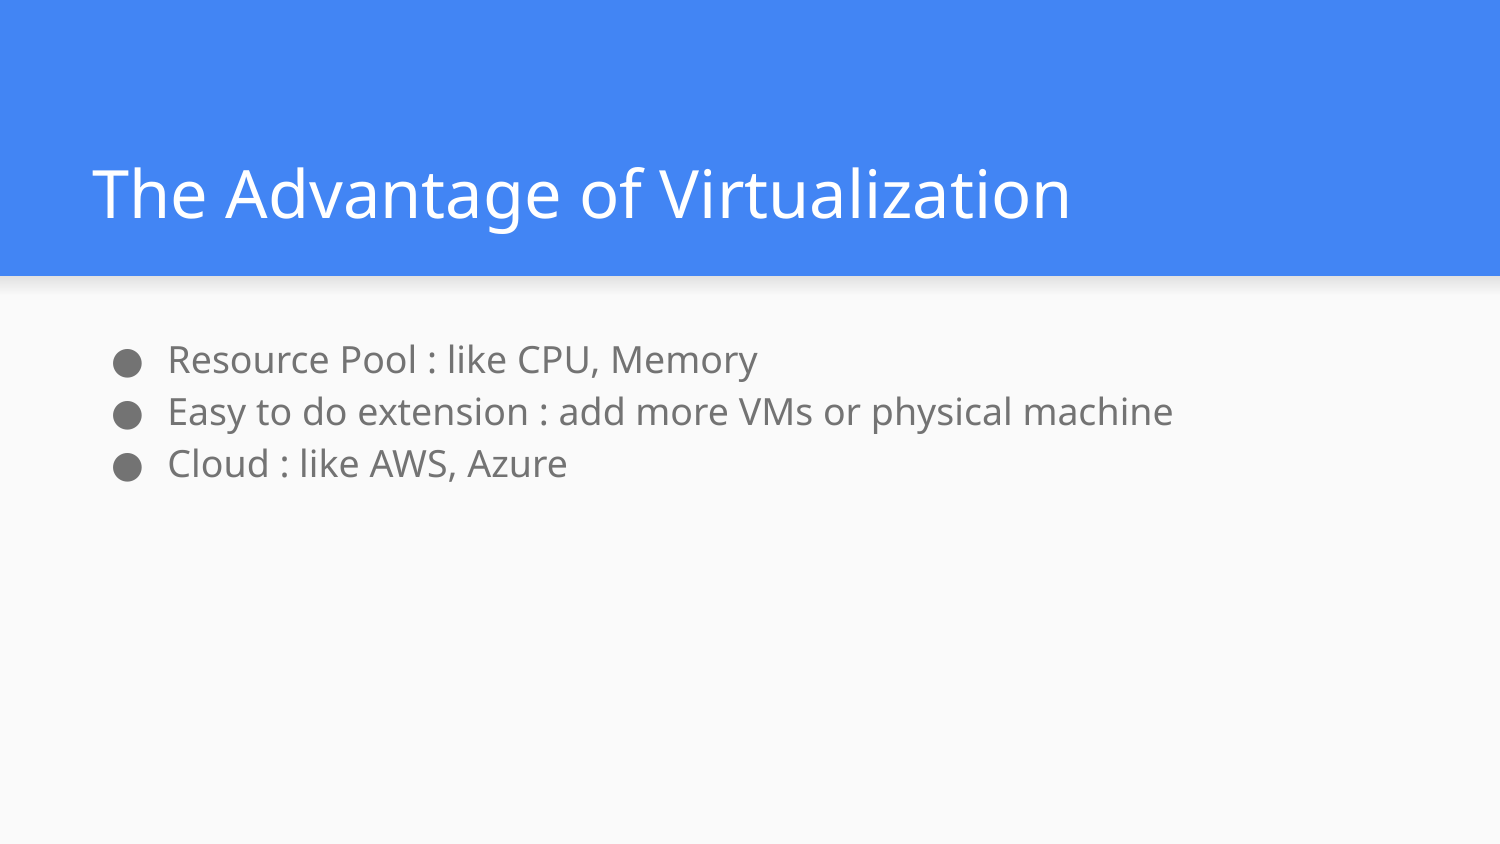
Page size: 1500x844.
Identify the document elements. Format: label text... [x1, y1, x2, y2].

title The Advantage of Virtualization [77, 121, 1427, 248]
list Resource Pool : like CPU, Memory Easy to do extension : add more VMs or physical machine Cloud : like AWS, Azure [77, 314, 1427, 760]
